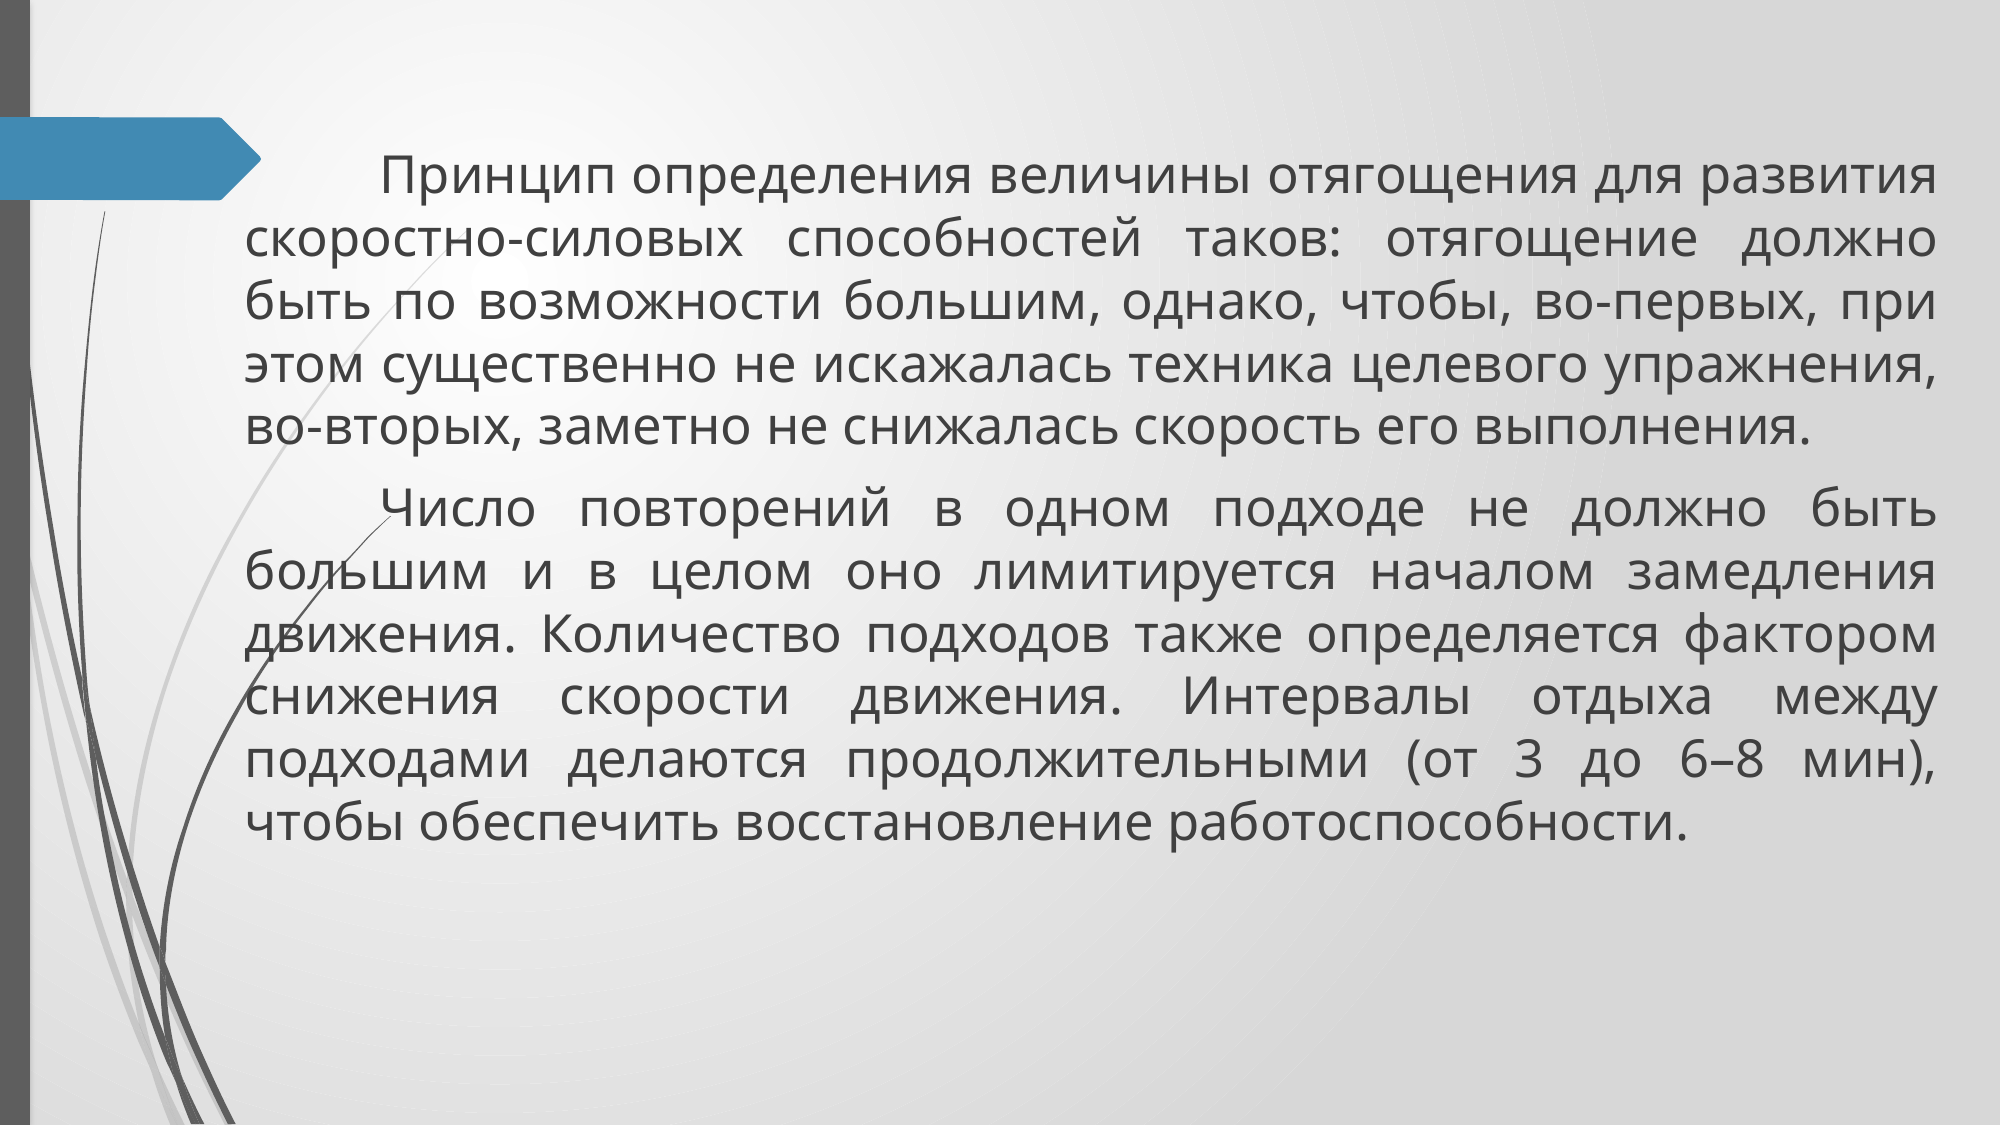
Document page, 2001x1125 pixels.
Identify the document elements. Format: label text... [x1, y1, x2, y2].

list Принцип определения величины отягощения для развития скоростно-силовых способностей таков: отягощение должно быть по возможности большим, однако, чтобы, во-первых, при этом существенно не искажалась техника целевого упражнения, во-вторых, заметно не снижалась скорость его выполнения. Число повторений в одном подходе не должно быть большим и в целом оно лимитируется началом замедления движения. Количе­ство подходов также определяется фактором снижения скорости движения. Интервалы отдыха между подходами делаются продолжительными (от 3 до 6–8 мин), чтобы обеспечить восстановление работоспособности. [229, 133, 1955, 927]
